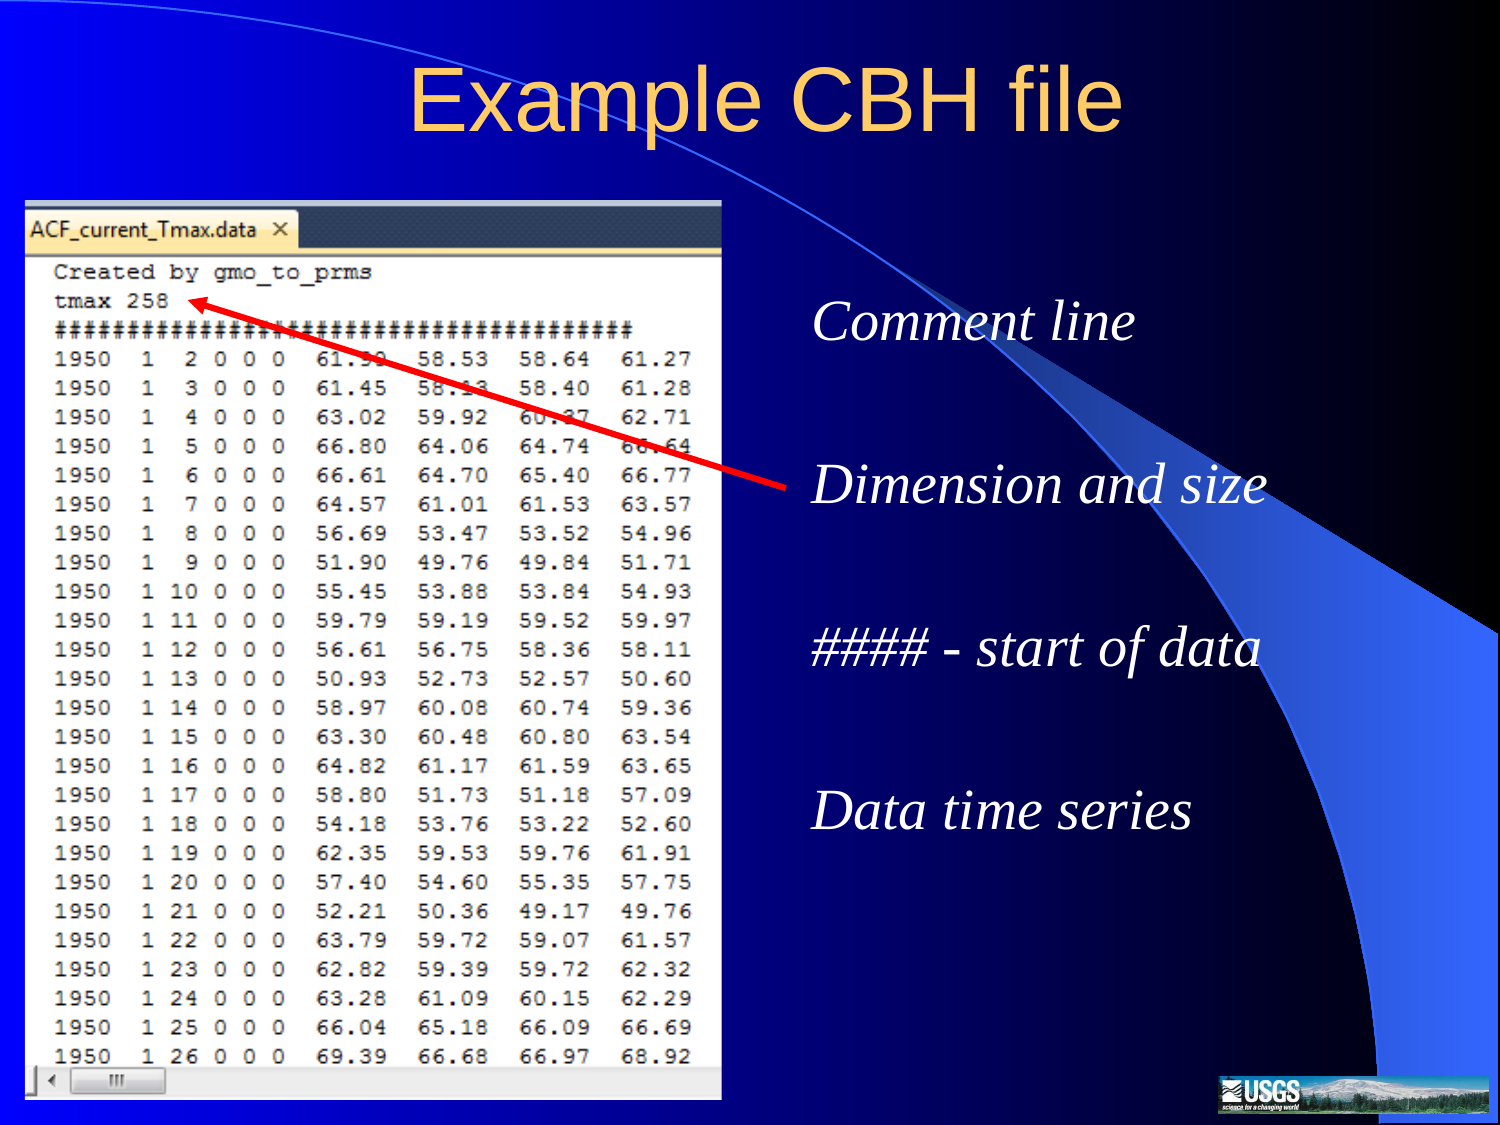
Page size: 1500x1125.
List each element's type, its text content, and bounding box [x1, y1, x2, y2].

title Example CBH file [129, 0, 1406, 189]
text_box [187, 299, 787, 489]
picture [1218, 1076, 1489, 1114]
picture [24, 199, 722, 1101]
text_box Comment line Dimension and size #### - start of data Data time series [726, 274, 1475, 1100]
